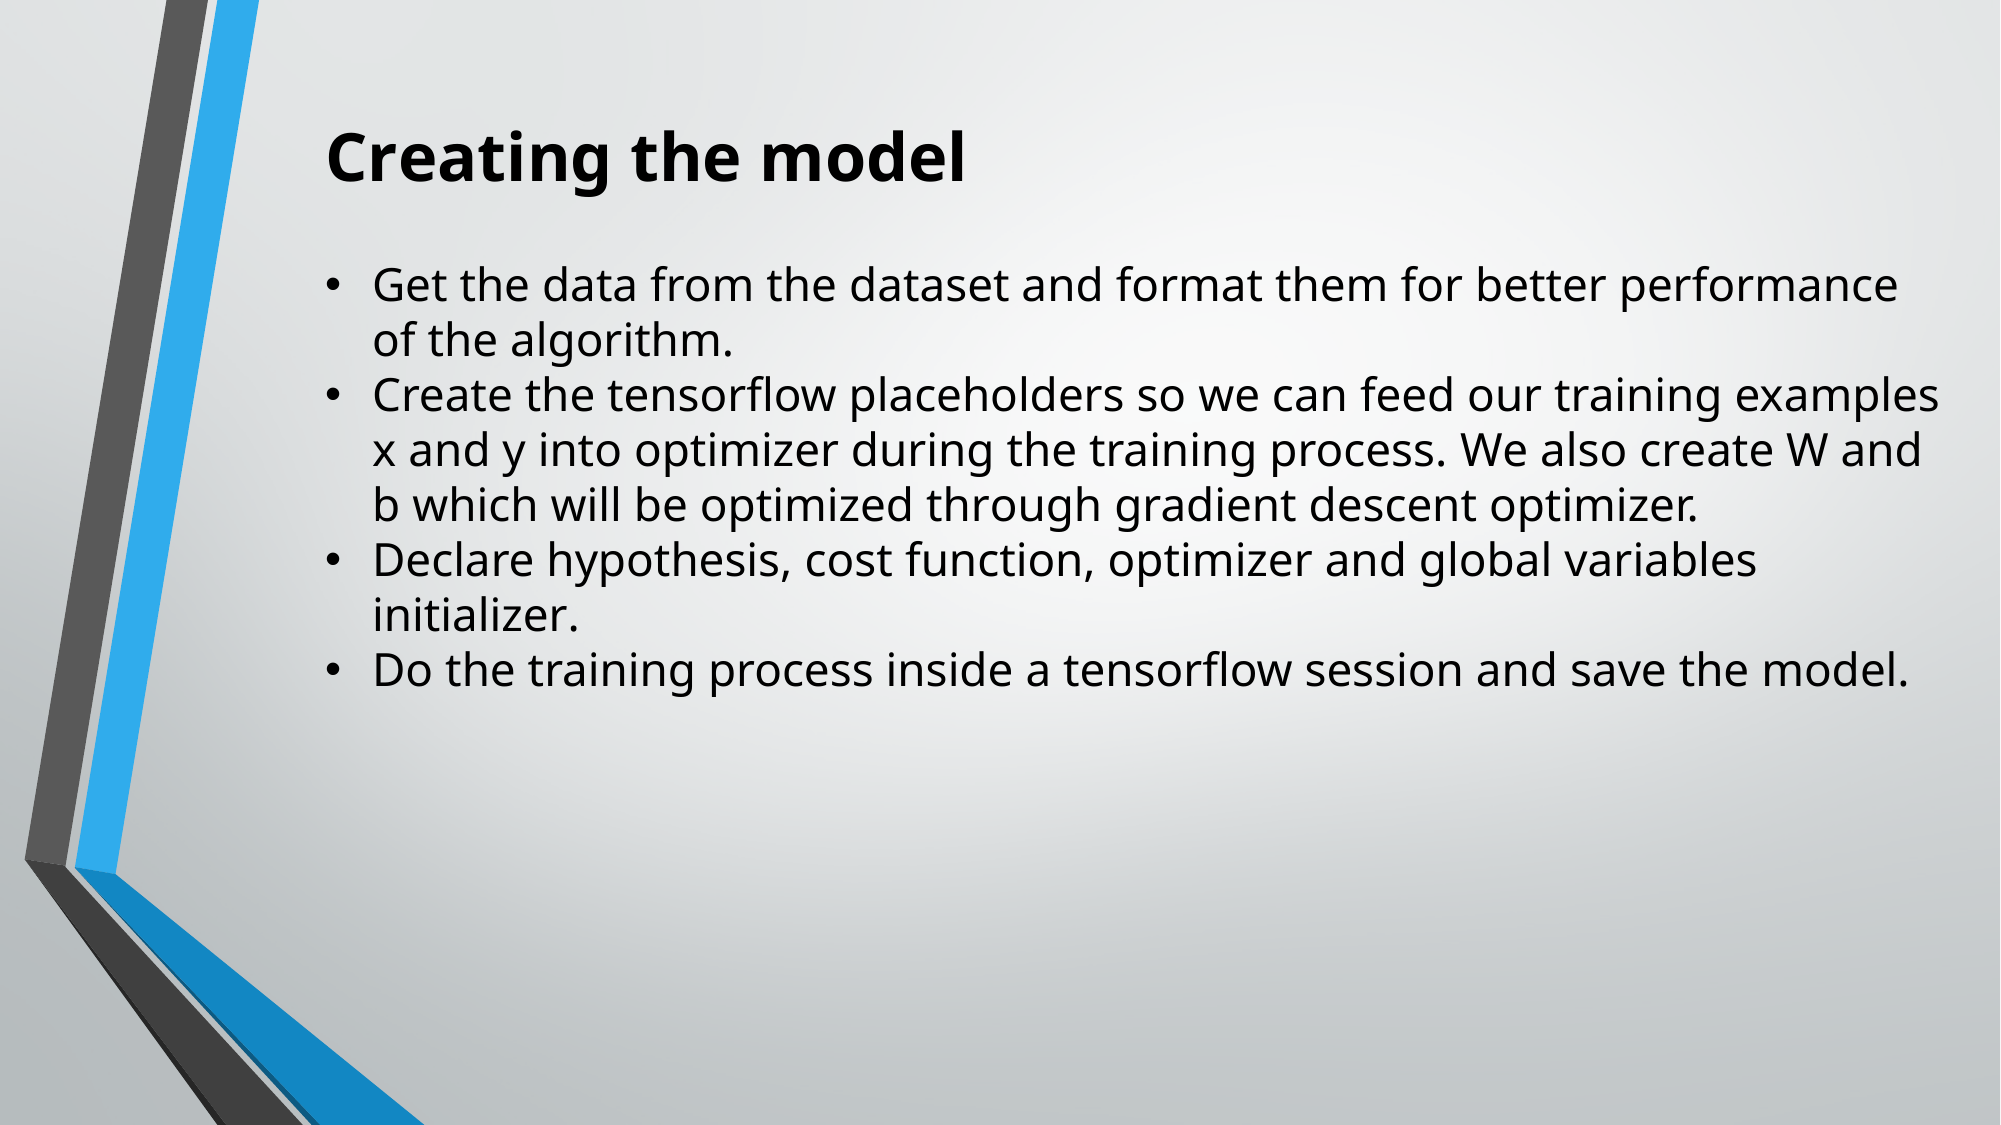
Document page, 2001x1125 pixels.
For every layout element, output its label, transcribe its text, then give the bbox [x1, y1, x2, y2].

text_box Creating the model [310, 107, 1966, 203]
text_box Get the data from the dataset and format them for better performance of the algorithm. Create the tensorflow placeholders so we can feed our training examples x and y into optimizer during the training process. We also create W and b which will be optimized through gradient descent optimizer. Declare hypothesis, cost function, optimizer and global variables initializer. Do the training process inside a tensorflow session and save the model. [310, 203, 1966, 749]
